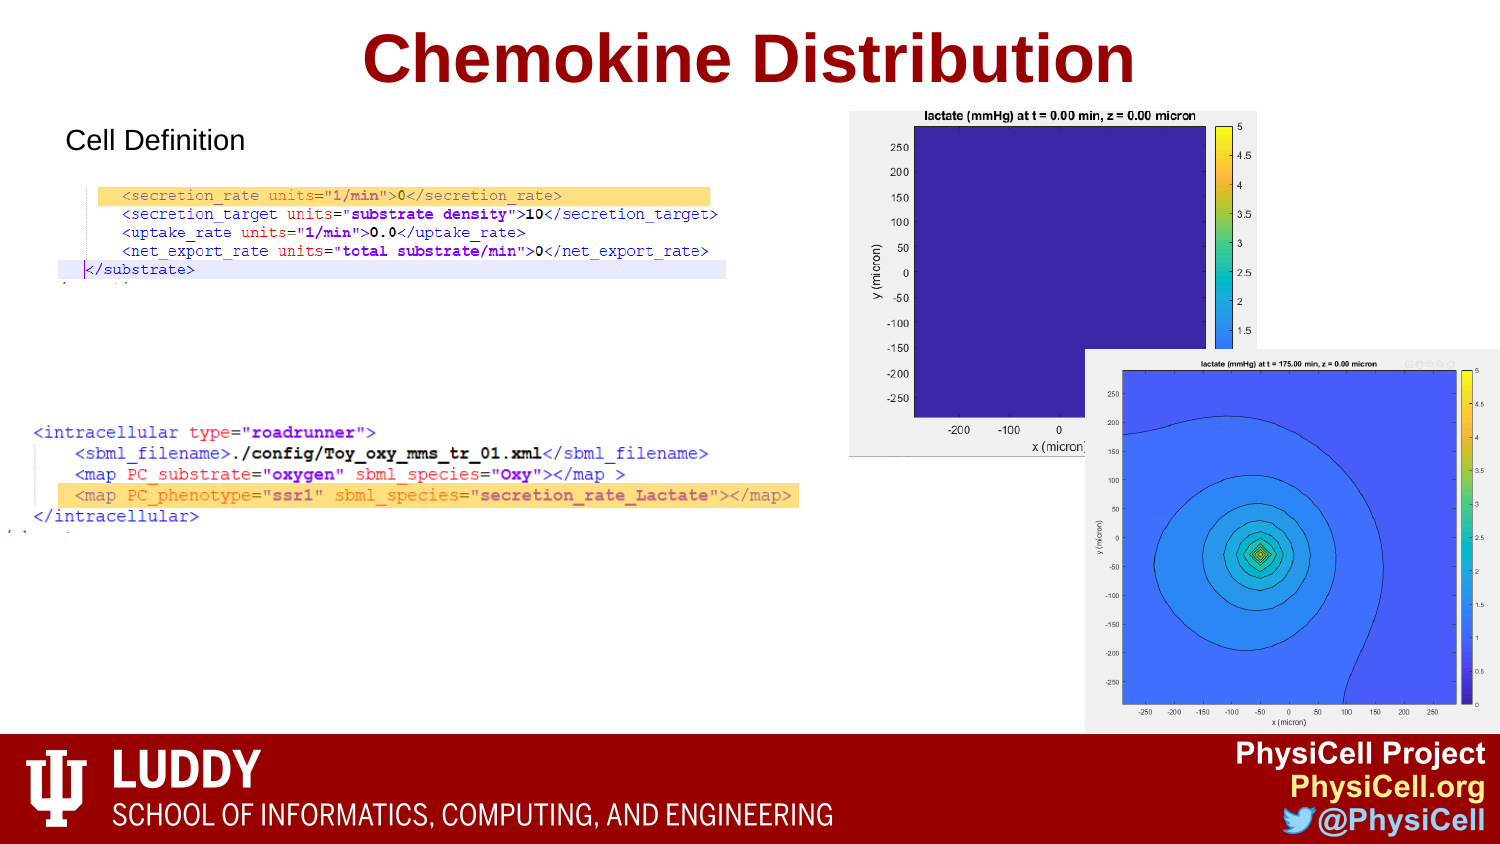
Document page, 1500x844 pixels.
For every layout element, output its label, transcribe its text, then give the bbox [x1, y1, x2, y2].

picture [849, 111, 1500, 733]
title Chemokine Distribution [0, 0, 1500, 121]
picture [2, 422, 823, 533]
picture [0, 734, 1500, 844]
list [58, 186, 726, 284]
text_box Cell Definition [65, 121, 255, 157]
